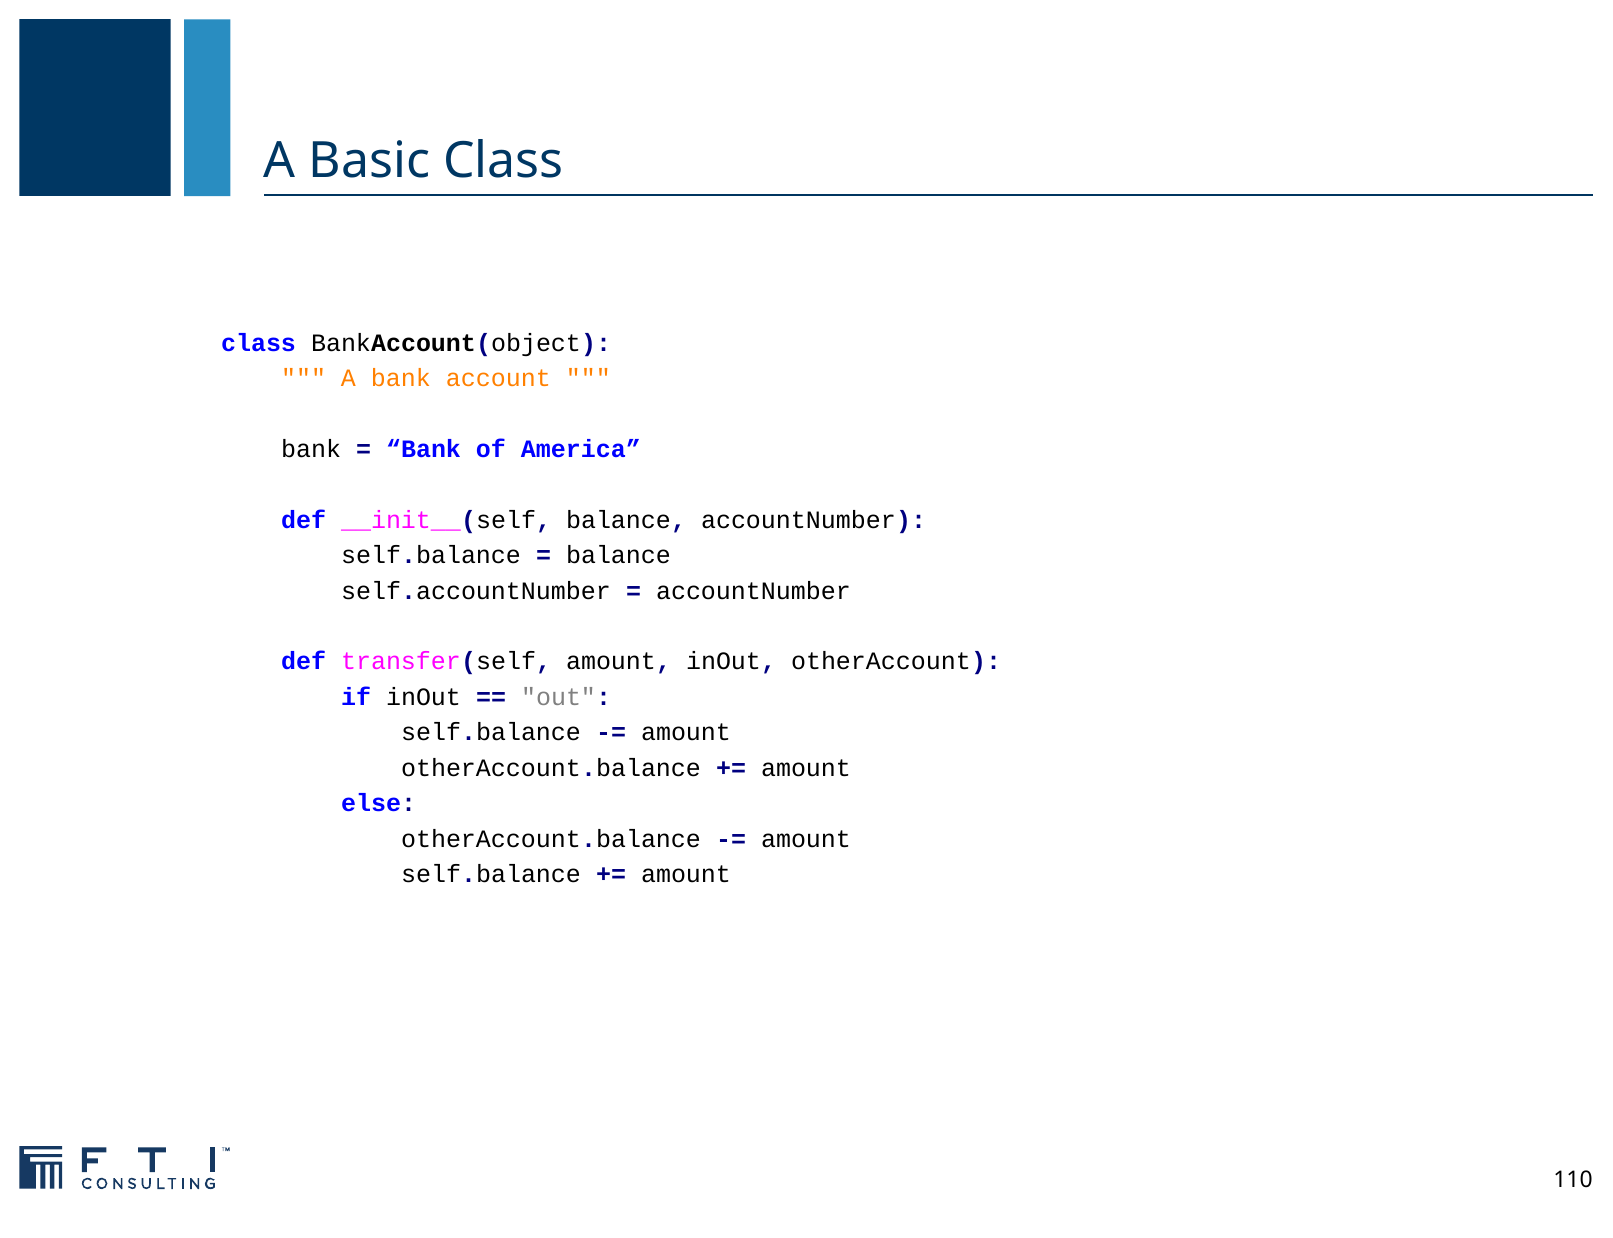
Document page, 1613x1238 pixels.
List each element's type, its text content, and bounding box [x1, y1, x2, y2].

text_box class BankAccount(object): """ A bank account """ bank = “Bank of America” def __init__(self, balance, accountNumber): self.balance = balance self.accountNumber = accountNumber def transfer(self, amount, inOut, otherAccount): if inOut == "out": self.balance -= amount otherAccount.balance += amount else: otherAccount.balance -= amount self.balance += amount [206, 318, 1407, 895]
slide_number 110 [1530, 1161, 1594, 1202]
title A Basic Class [264, 19, 1593, 196]
